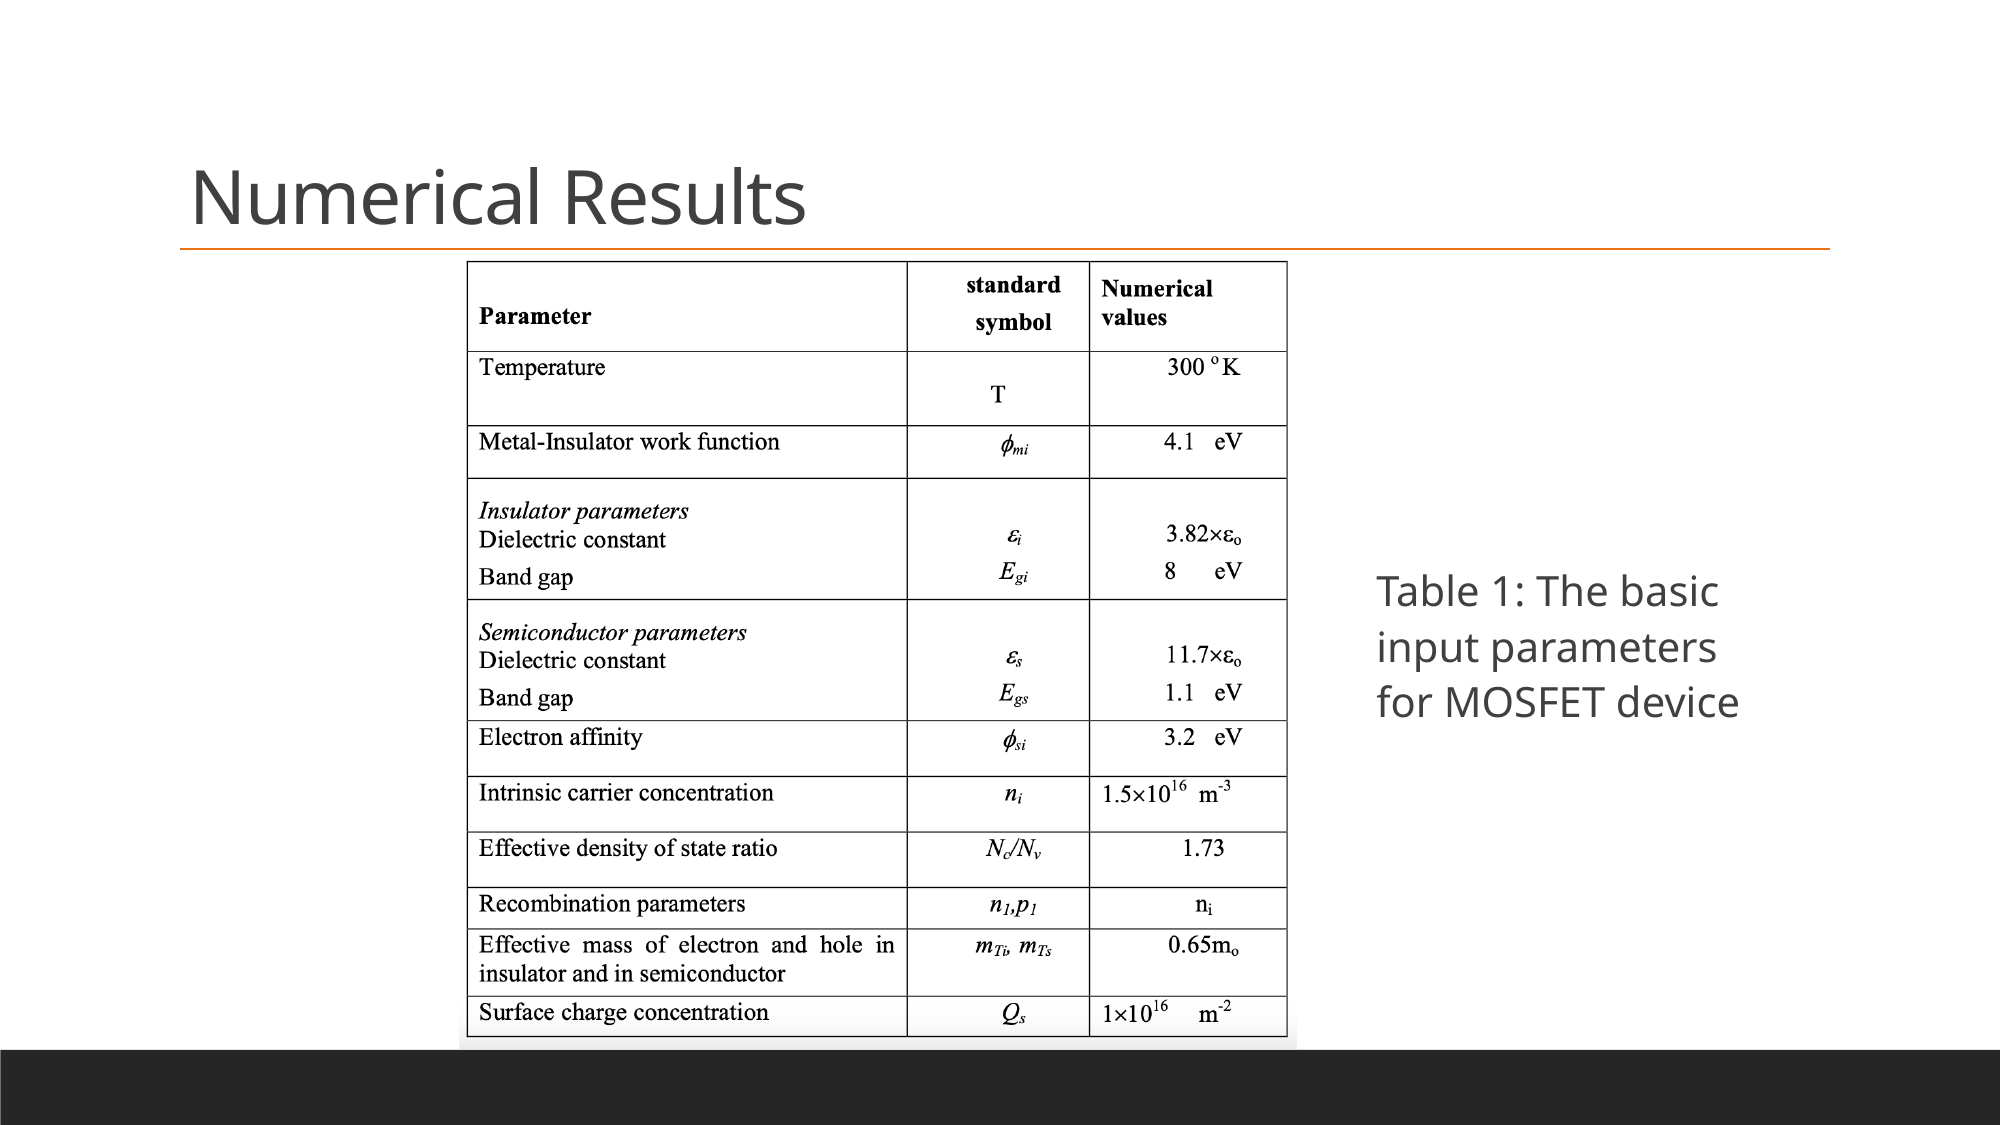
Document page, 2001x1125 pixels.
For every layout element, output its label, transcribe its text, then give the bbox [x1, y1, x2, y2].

text_box Numerical Results [174, 152, 1825, 249]
text_box Table 1: The basic input parameters for MOSFET device [1347, 552, 1780, 745]
picture [458, 253, 1298, 1049]
